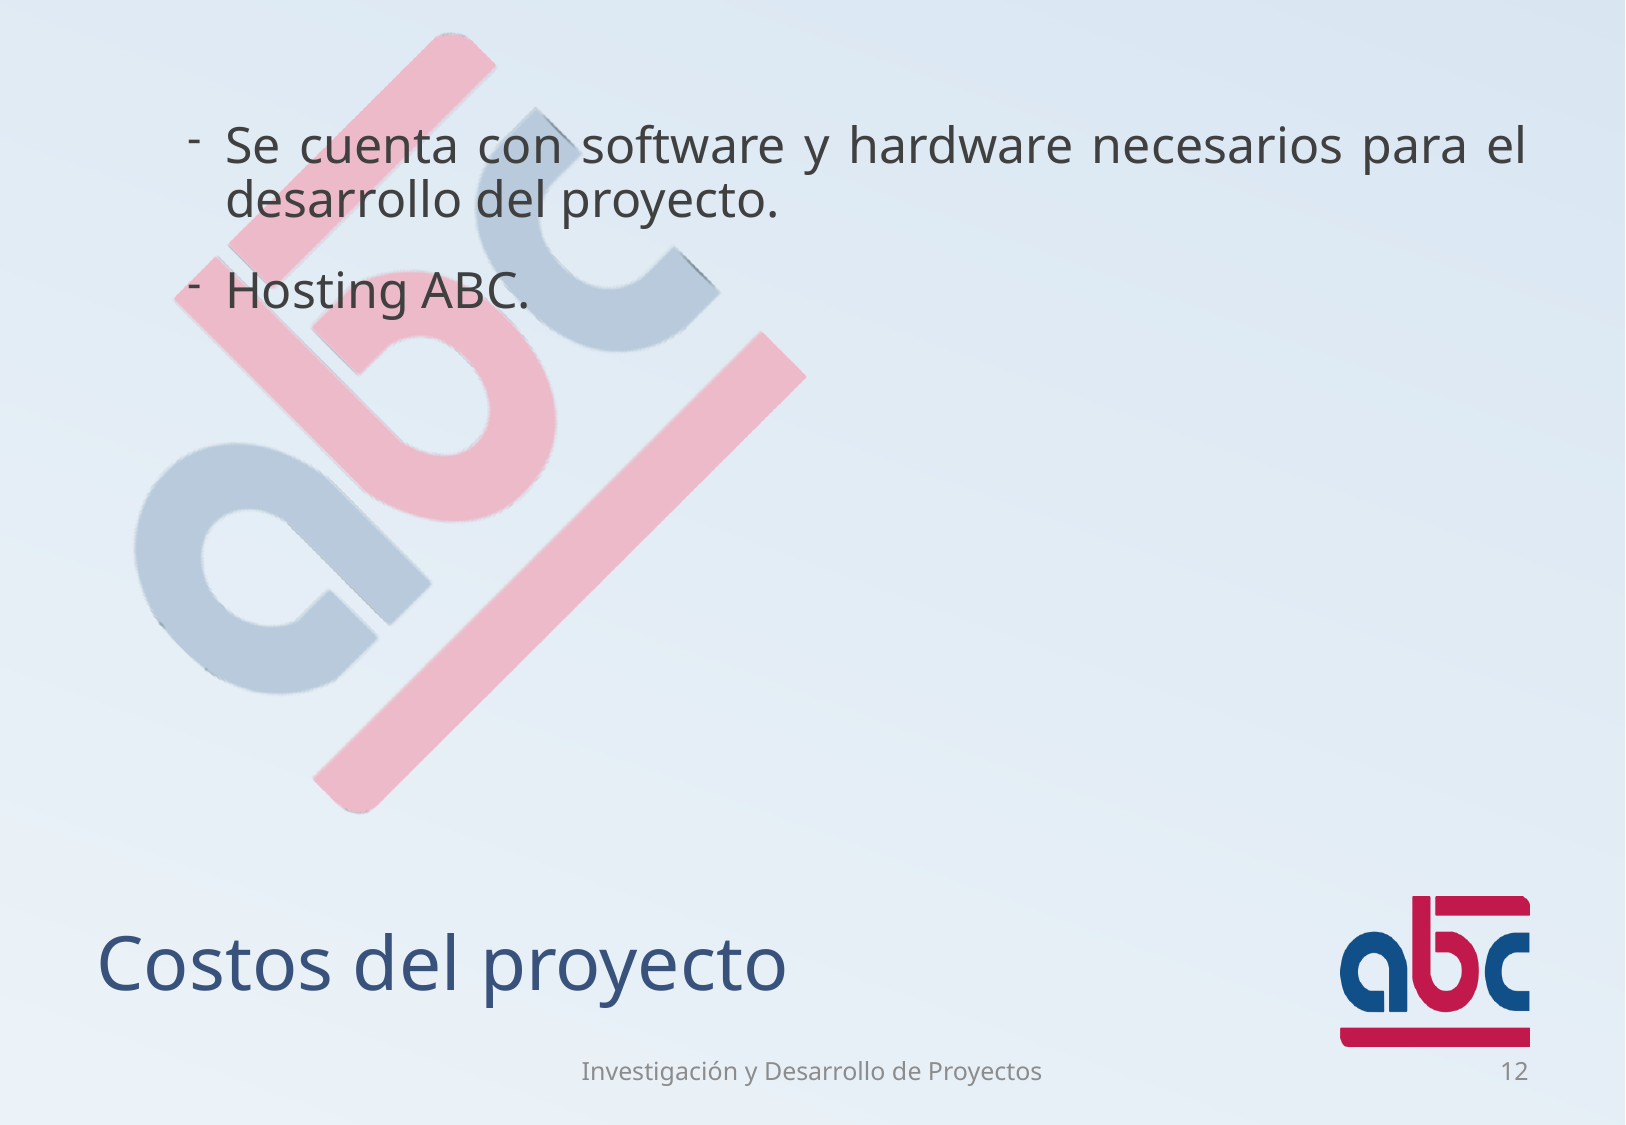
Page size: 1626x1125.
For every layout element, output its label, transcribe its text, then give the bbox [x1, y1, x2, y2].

picture [361, 22, 542, 112]
footer Investigación y Desarrollo de Proyectos [555, 1042, 1070, 1103]
picture [1340, 896, 1530, 1047]
slide_number 12 [1164, 1042, 1544, 1103]
list Se cuenta con software y hardware necesarios para el desarrollo del proyecto. Hosting ABC. [172, 112, 1544, 870]
picture [3, 169, 722, 674]
title Costos del proyecto [81, 837, 1544, 1013]
